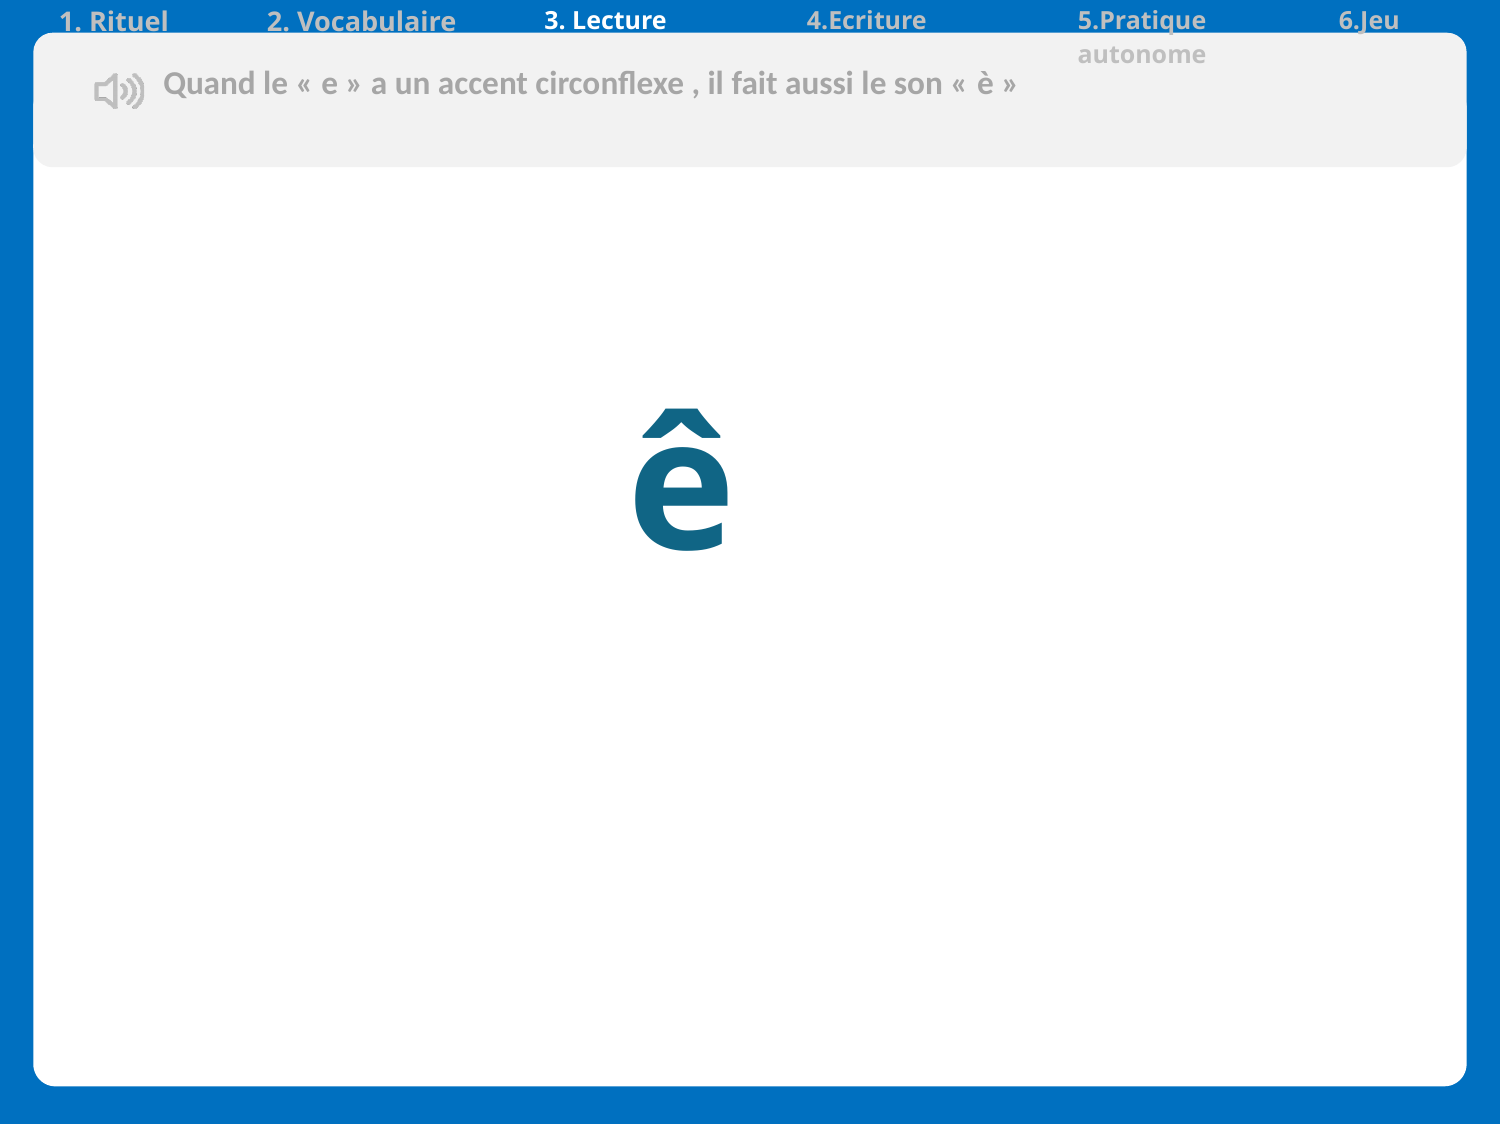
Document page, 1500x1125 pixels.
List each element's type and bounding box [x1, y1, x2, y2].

text_box [0, 0, 1500, 1125]
